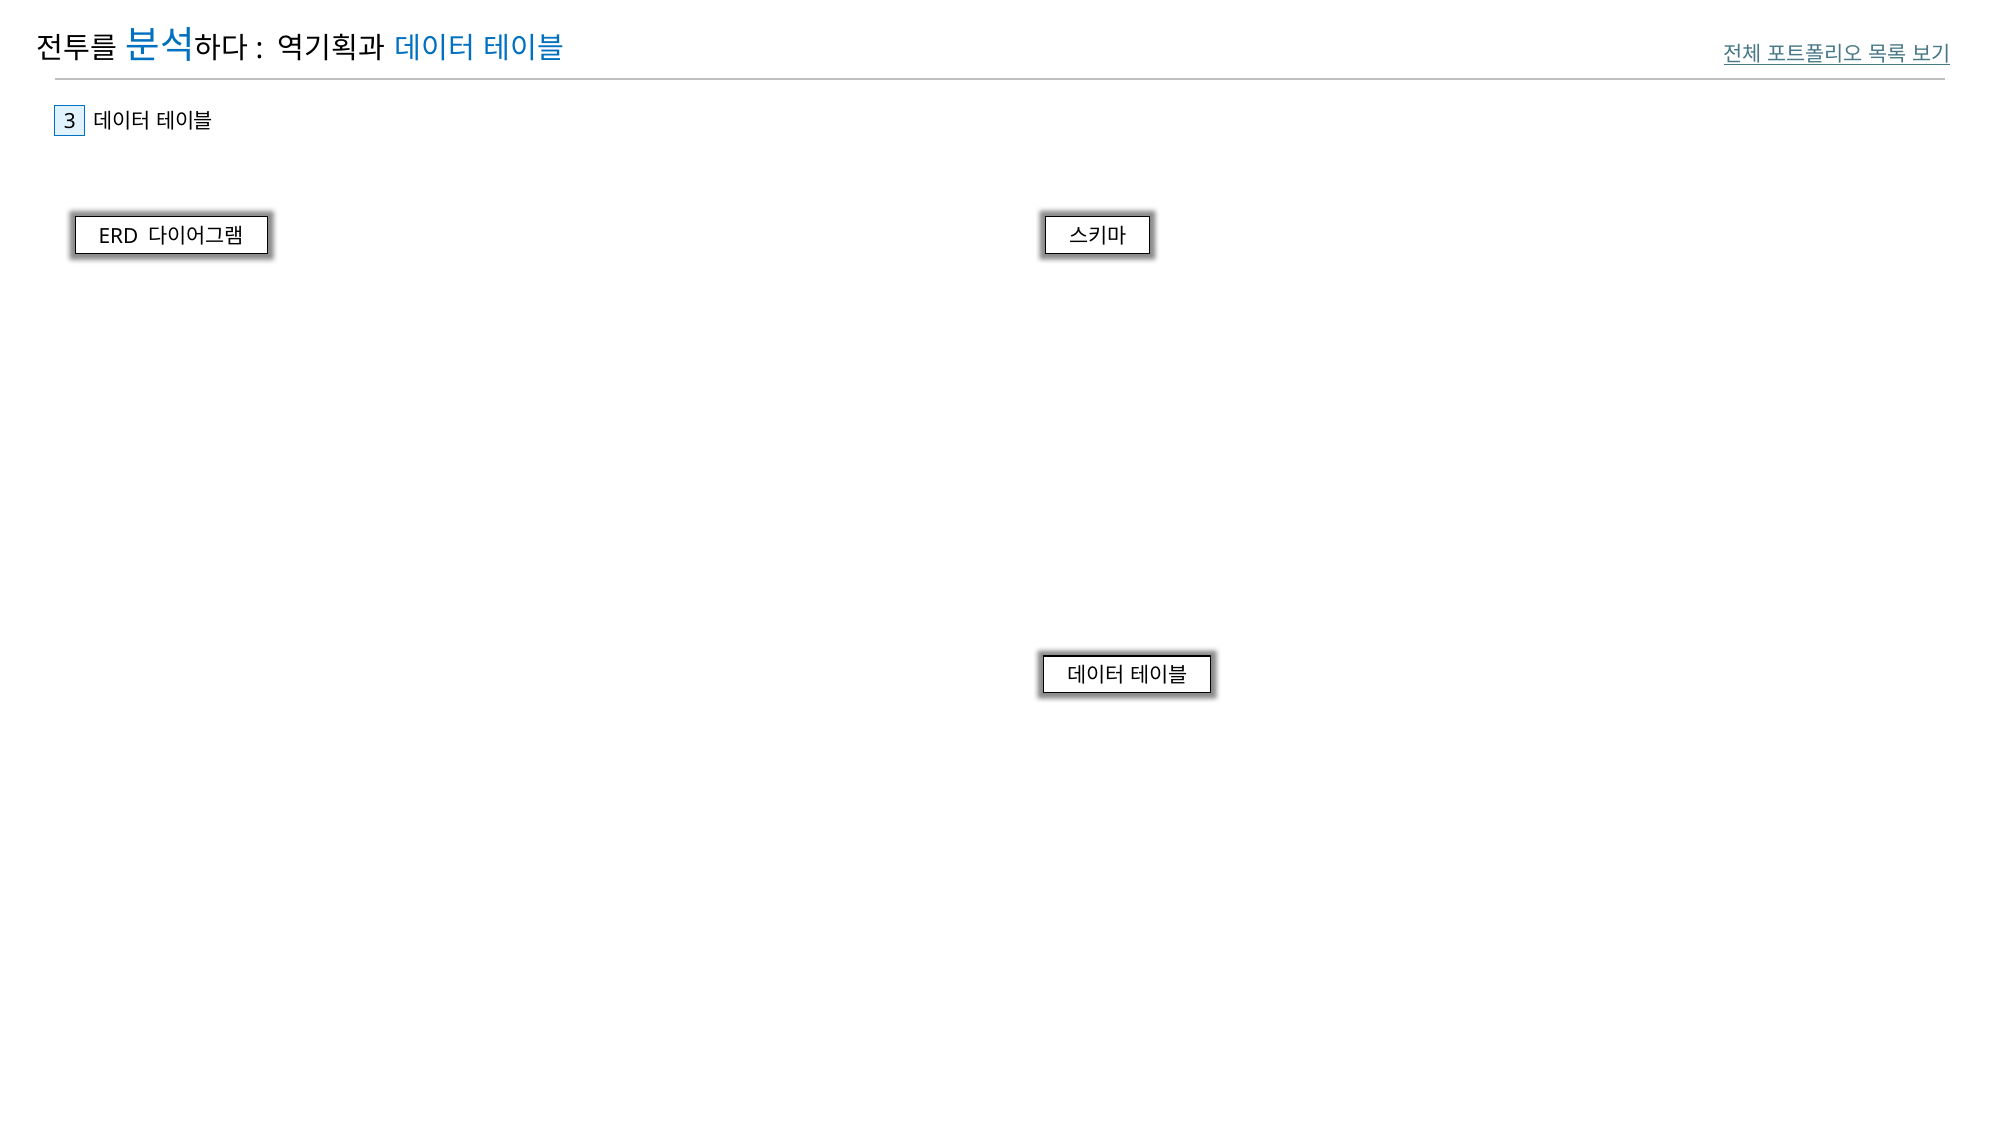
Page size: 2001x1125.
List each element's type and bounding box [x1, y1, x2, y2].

text_box [54, 105, 211, 136]
text_box [54, 191, 264, 255]
text_box [1021, 630, 1946, 987]
text_box [1021, 630, 1209, 694]
text_box [1946, 41, 1951, 71]
text_box [1021, 191, 1150, 255]
text_box [54, 191, 958, 987]
text_box [1021, 191, 1946, 542]
text_box [54, 20, 1946, 80]
